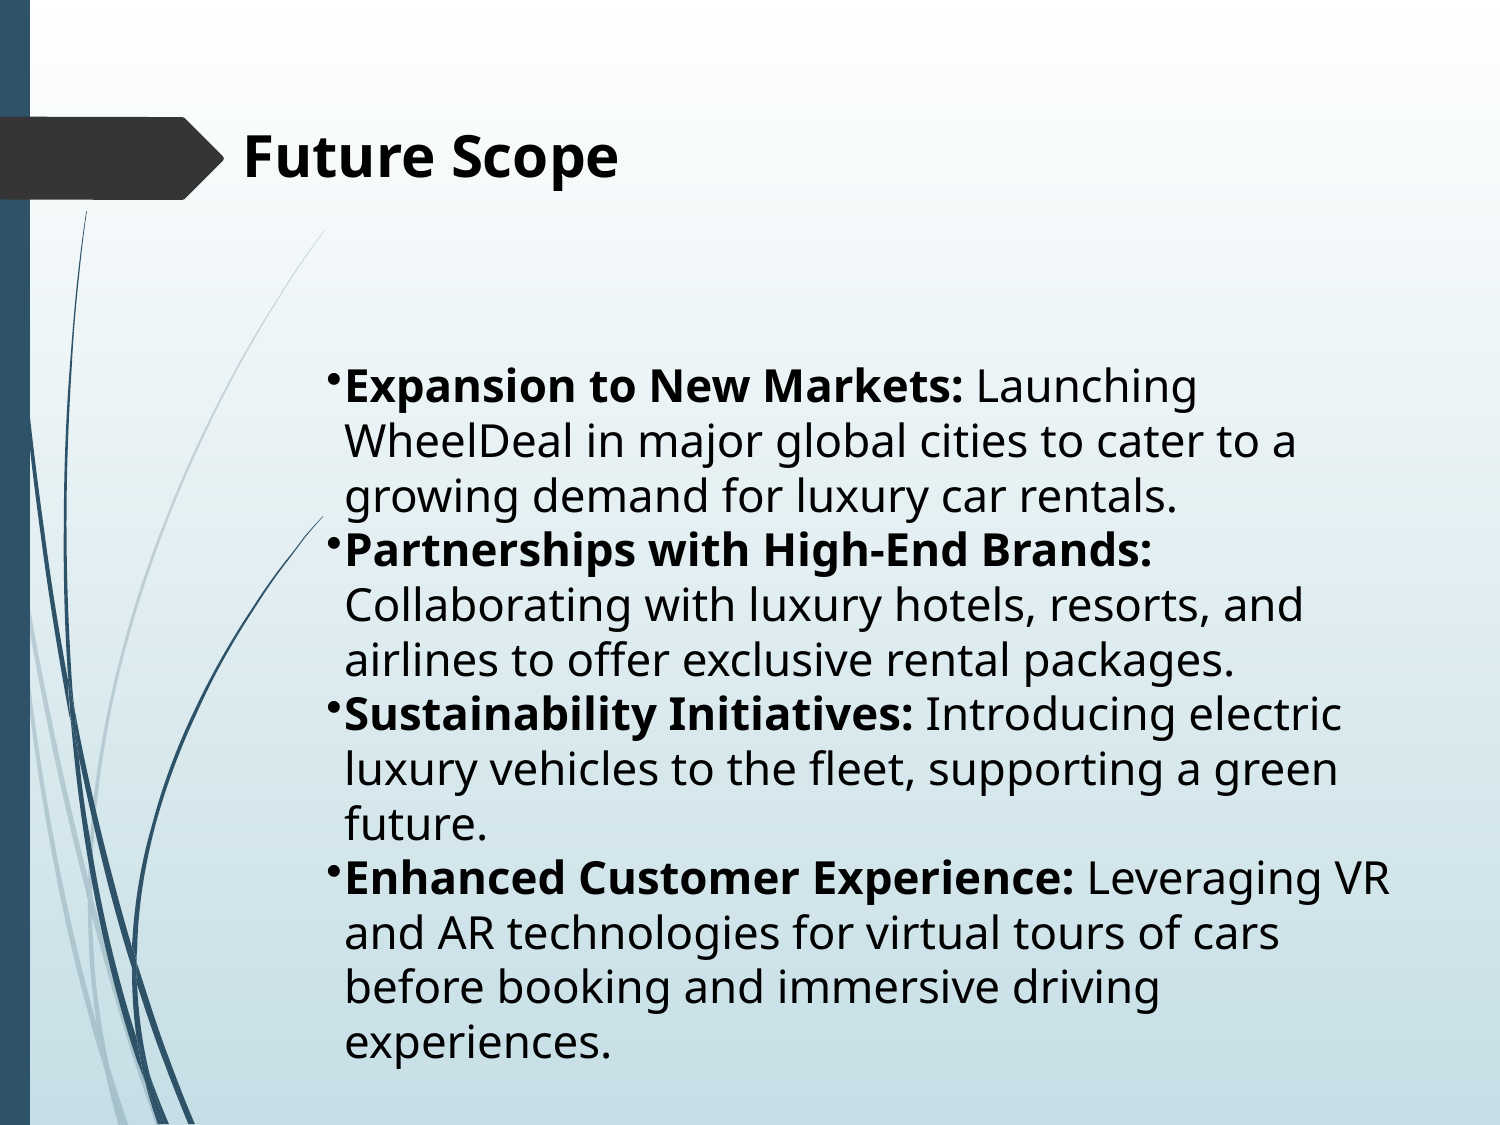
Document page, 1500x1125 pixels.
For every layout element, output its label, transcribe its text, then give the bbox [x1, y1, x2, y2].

list Expansion to New Markets: Launching WheelDeal in major global cities to cater to a growing demand for luxury car rentals. Partnerships with High-End Brands: Collaborating with luxury hotels, resorts, and airlines to offer exclusive rental packages. Sustainability Initiatives: Introducing electric luxury vehicles to the fleet, supporting a green future. Enhanced Customer Experience: Leveraging VR and AR technologies for virtual tours of cars before booking and immersive driving experiences. [318, 349, 1401, 971]
title Future Scope [234, 110, 1317, 323]
